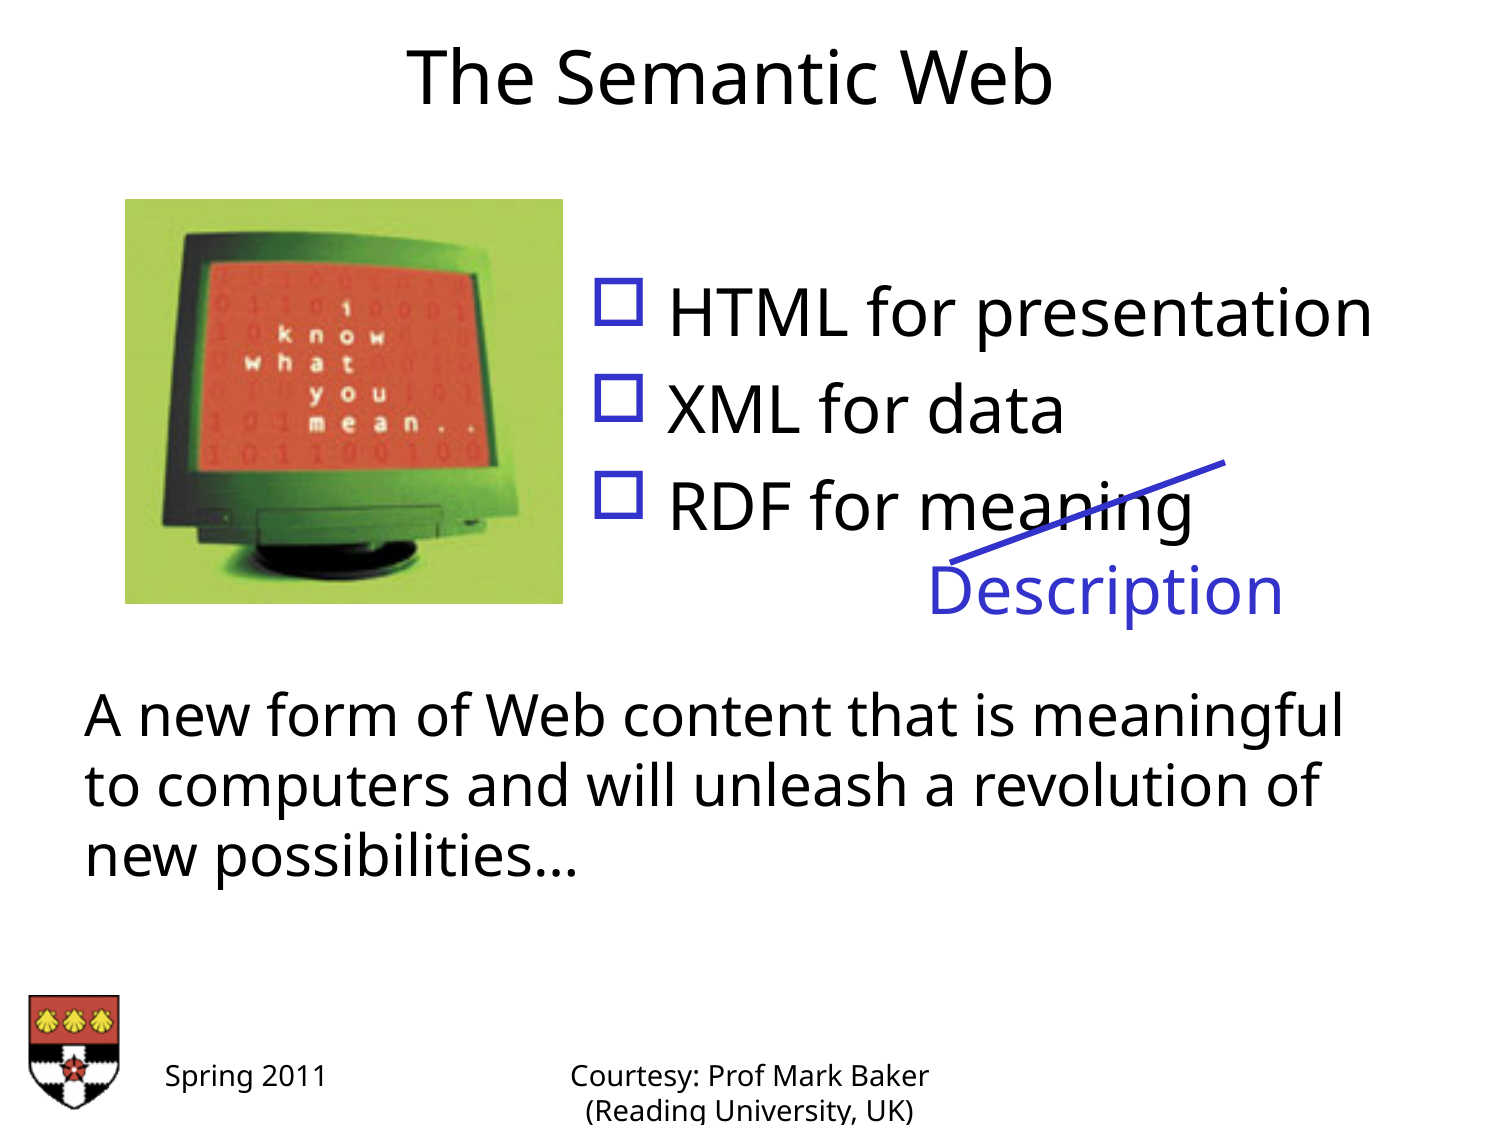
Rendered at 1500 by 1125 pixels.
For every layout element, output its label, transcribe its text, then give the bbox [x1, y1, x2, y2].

text_box HTML for presentation XML for data RDF for meaning [575, 262, 1438, 551]
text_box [901, 462, 1312, 636]
picture [0, 995, 150, 1113]
text_box A new form of Web content that is meaningful to computers and will unleash a revolution of new possibilities… [70, 670, 1383, 896]
text_box Courtesy: Prof Mark Baker (Reading University, UK) [512, 1049, 988, 1125]
text_box The Semantic Web [49, 12, 1413, 138]
picture [124, 199, 563, 605]
text_box Spring 2011 [149, 1049, 463, 1125]
